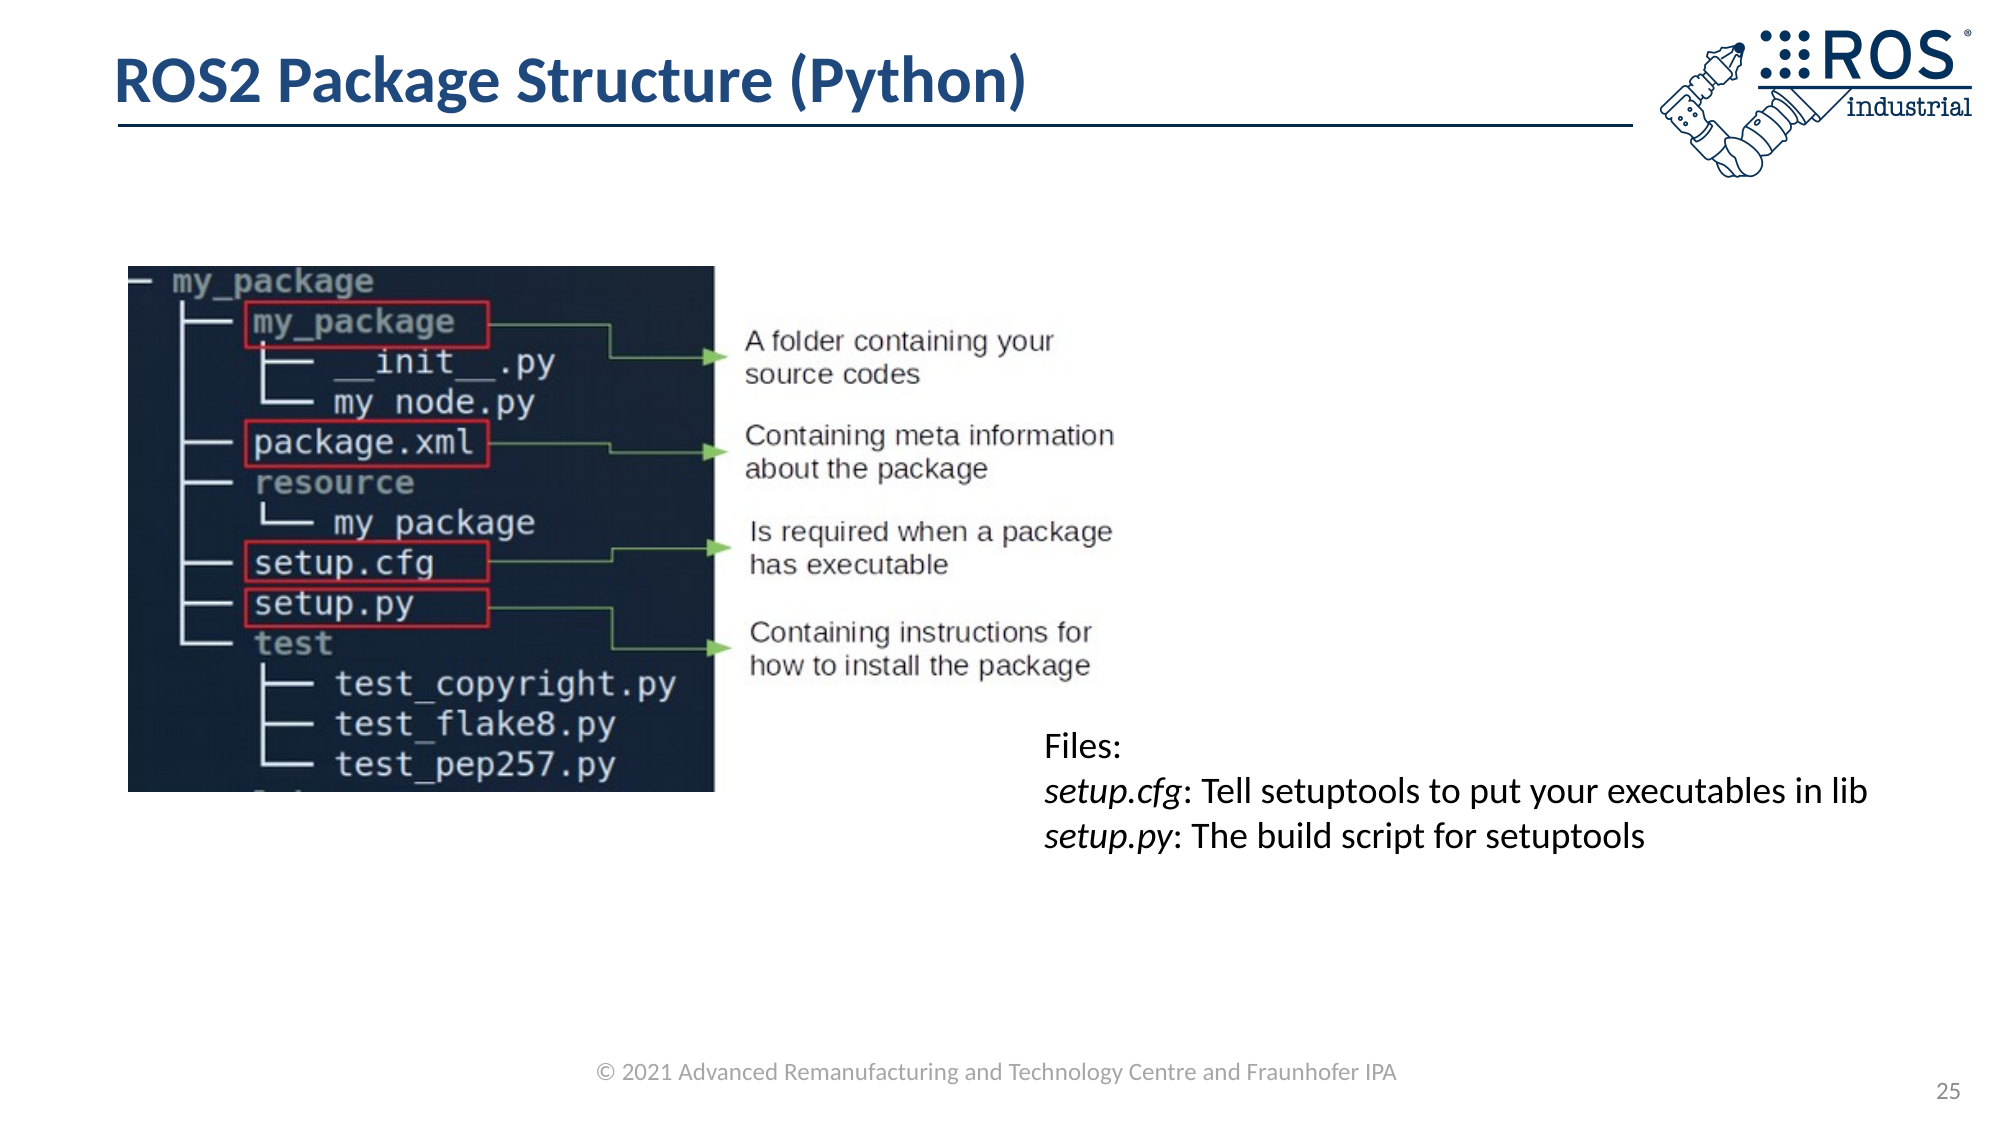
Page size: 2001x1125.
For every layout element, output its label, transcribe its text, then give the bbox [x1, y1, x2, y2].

picture [1657, 0, 1977, 213]
picture [128, 266, 1114, 793]
text_box Files: setup.cfg: Tell setuptools to put your executables in lib setup.py: The build script for setuptools [1029, 713, 1938, 864]
title ROS2 Package Structure (Python) [99, 25, 1634, 126]
slide_number 25 [1879, 1070, 1977, 1108]
